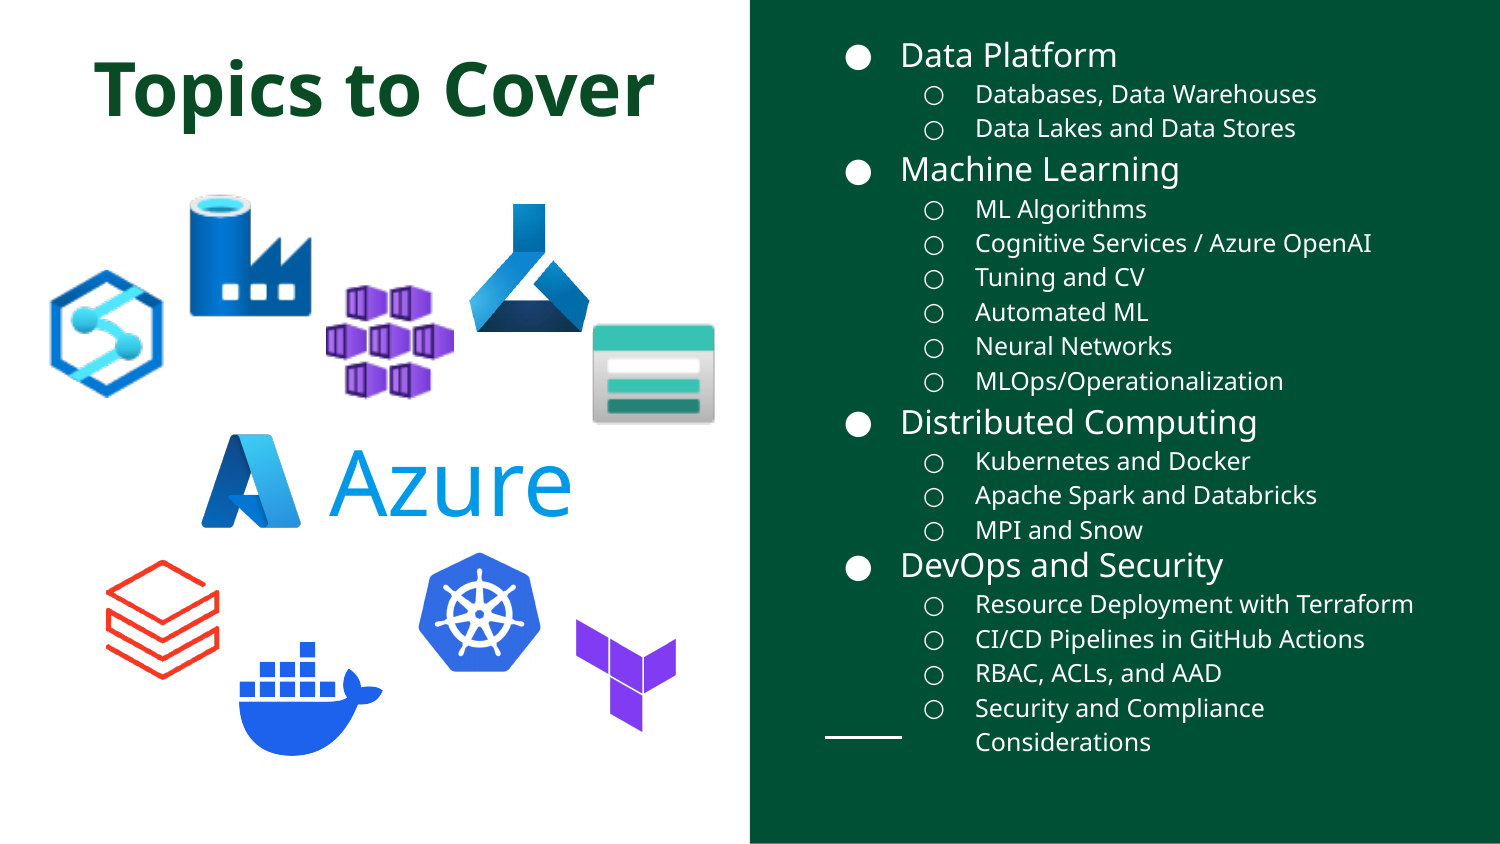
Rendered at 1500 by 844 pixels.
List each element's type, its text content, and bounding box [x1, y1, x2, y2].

picture [561, 611, 690, 740]
picture [197, 427, 305, 535]
title Topics to Cover [43, 32, 708, 147]
picture [464, 204, 718, 439]
picture [239, 642, 383, 756]
picture [43, 270, 171, 398]
picture [186, 191, 315, 320]
picture [98, 555, 227, 684]
picture [407, 540, 551, 684]
text_box Azure [314, 417, 591, 543]
list Data Platform Databases, Data Warehouses Data Lakes and Data Stores Machine Learning ML Algorithms Cognitive Services / Azure OpenAI Tuning and CV Automated ML Neural Networks MLOps/Operationalization Distributed Computing Kubernetes and Docker Apache Spark and Databricks MPI and Snow DevOps and Security Resource Deployment with Terraform CI/CD Pipelines in GitHub Actions RBAC, ACLs, and AAD Security and Compliance Considerations [810, 118, 1440, 725]
picture [326, 277, 454, 405]
